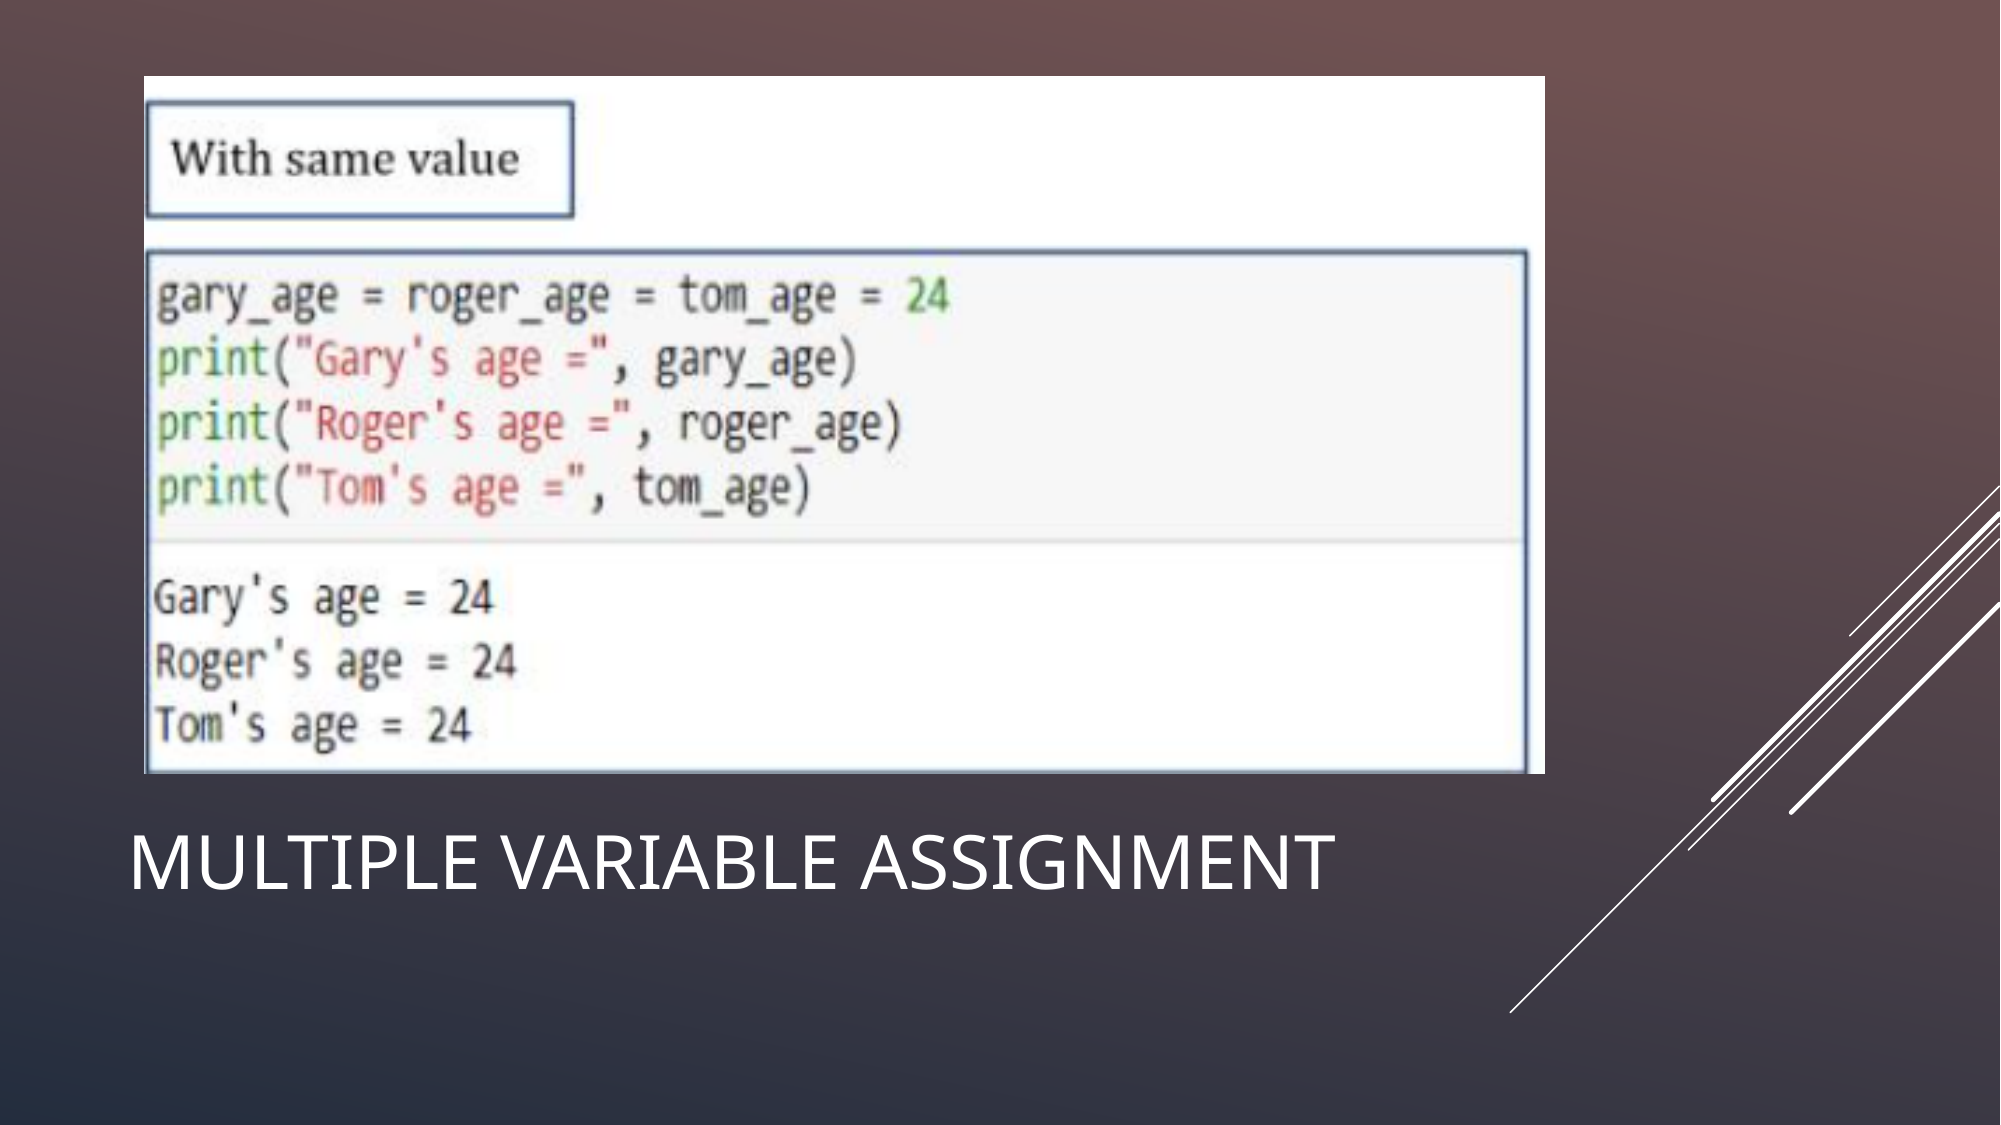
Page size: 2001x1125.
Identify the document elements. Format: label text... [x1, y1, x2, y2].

title Multiple variable assignment [112, 736, 1513, 984]
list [143, 75, 1545, 774]
